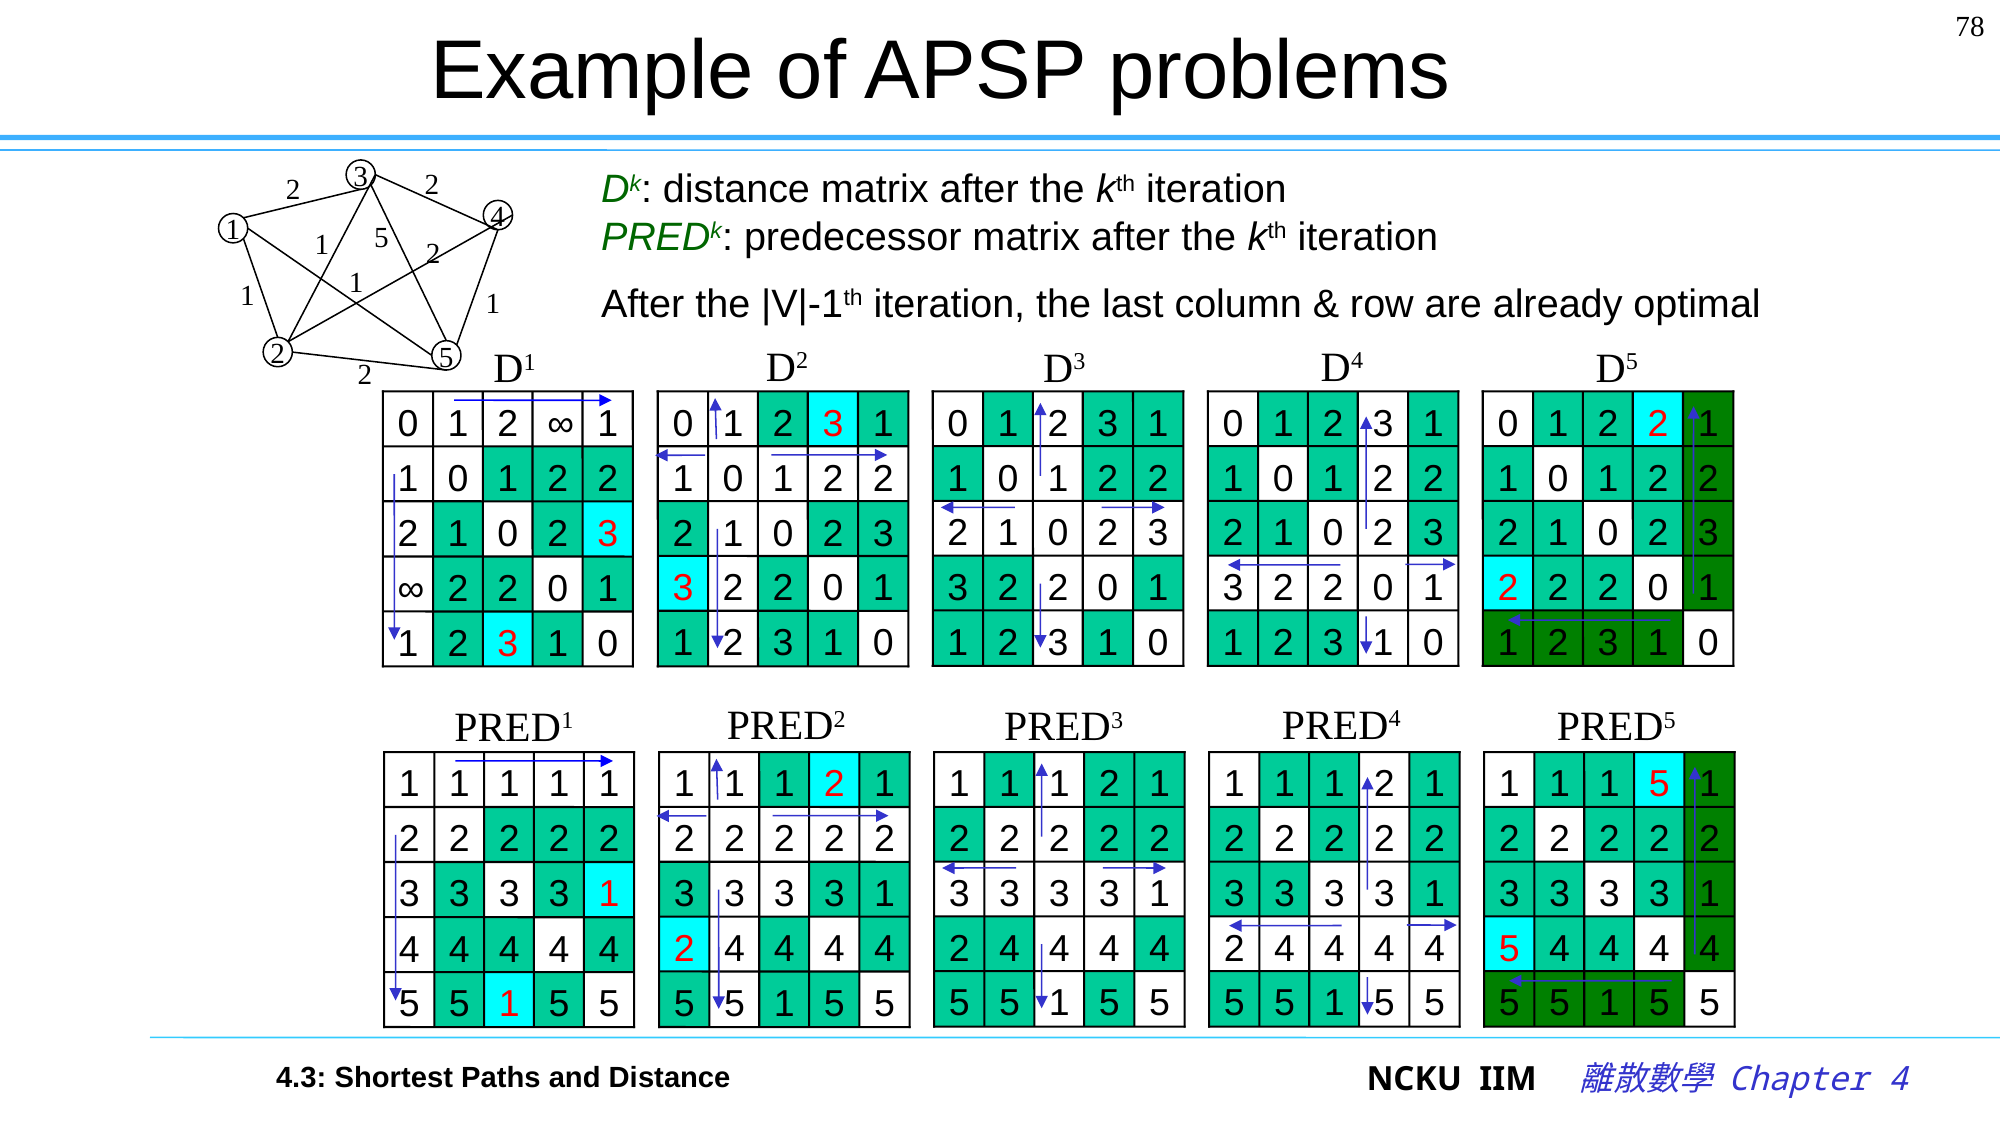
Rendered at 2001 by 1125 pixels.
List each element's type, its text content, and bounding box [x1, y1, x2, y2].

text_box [261, 1051, 746, 1101]
slide_number 78 [1834, 0, 2000, 75]
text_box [218, 158, 516, 399]
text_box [477, 155, 1777, 400]
title Example of APSP problems [48, 0, 1834, 130]
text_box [383, 690, 1735, 1028]
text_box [382, 391, 1734, 667]
